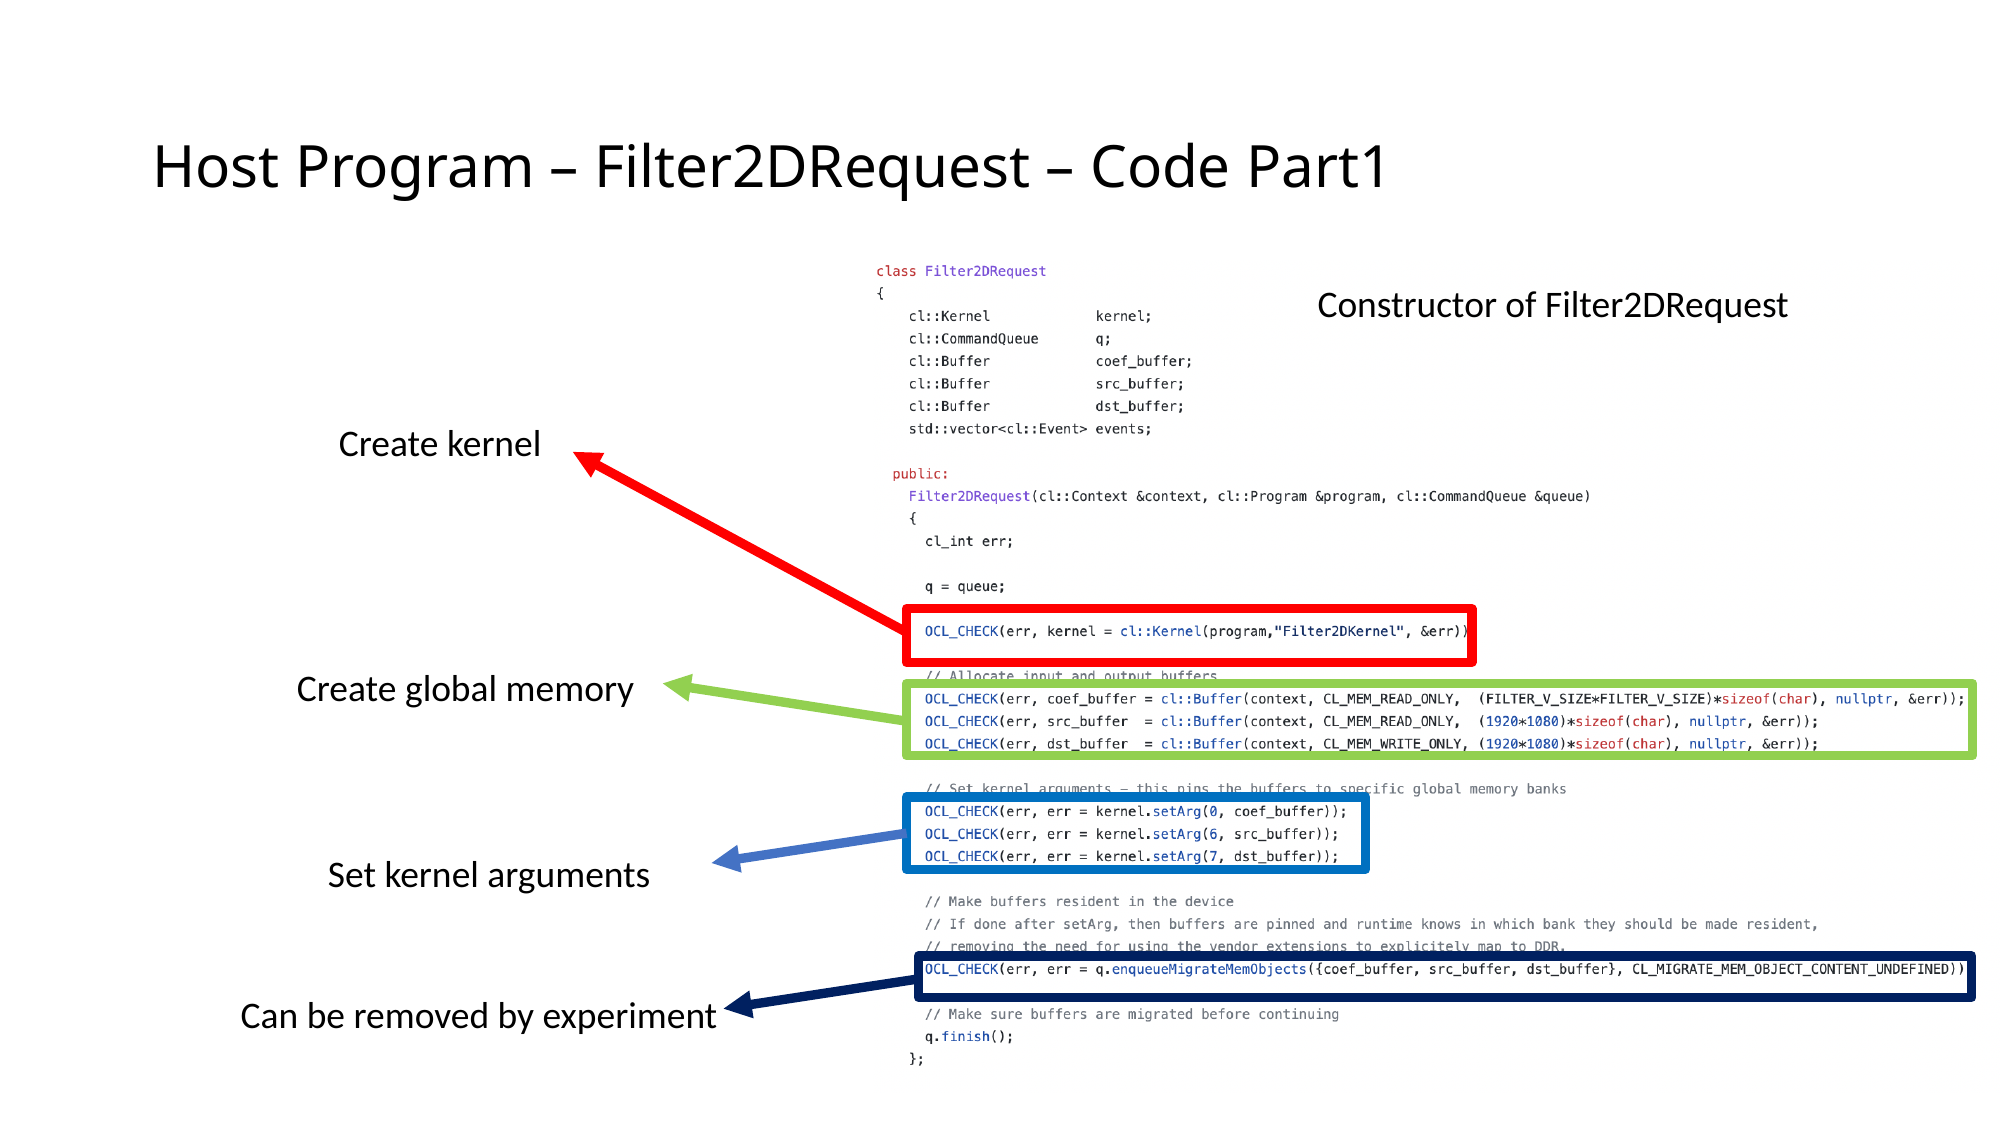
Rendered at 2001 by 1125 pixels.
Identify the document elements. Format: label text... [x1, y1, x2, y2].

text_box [572, 451, 907, 633]
text_box Create kernel [324, 411, 747, 472]
picture [873, 260, 2000, 1093]
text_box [723, 978, 919, 1009]
text_box Set kernel arguments [313, 842, 769, 902]
text_box Can be removed by experiment [225, 984, 845, 1044]
text_box Create global memory [282, 656, 848, 717]
title Host Program – Filter2DRequest – Code Part1 [137, 59, 1863, 278]
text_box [662, 683, 907, 722]
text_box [711, 833, 907, 864]
